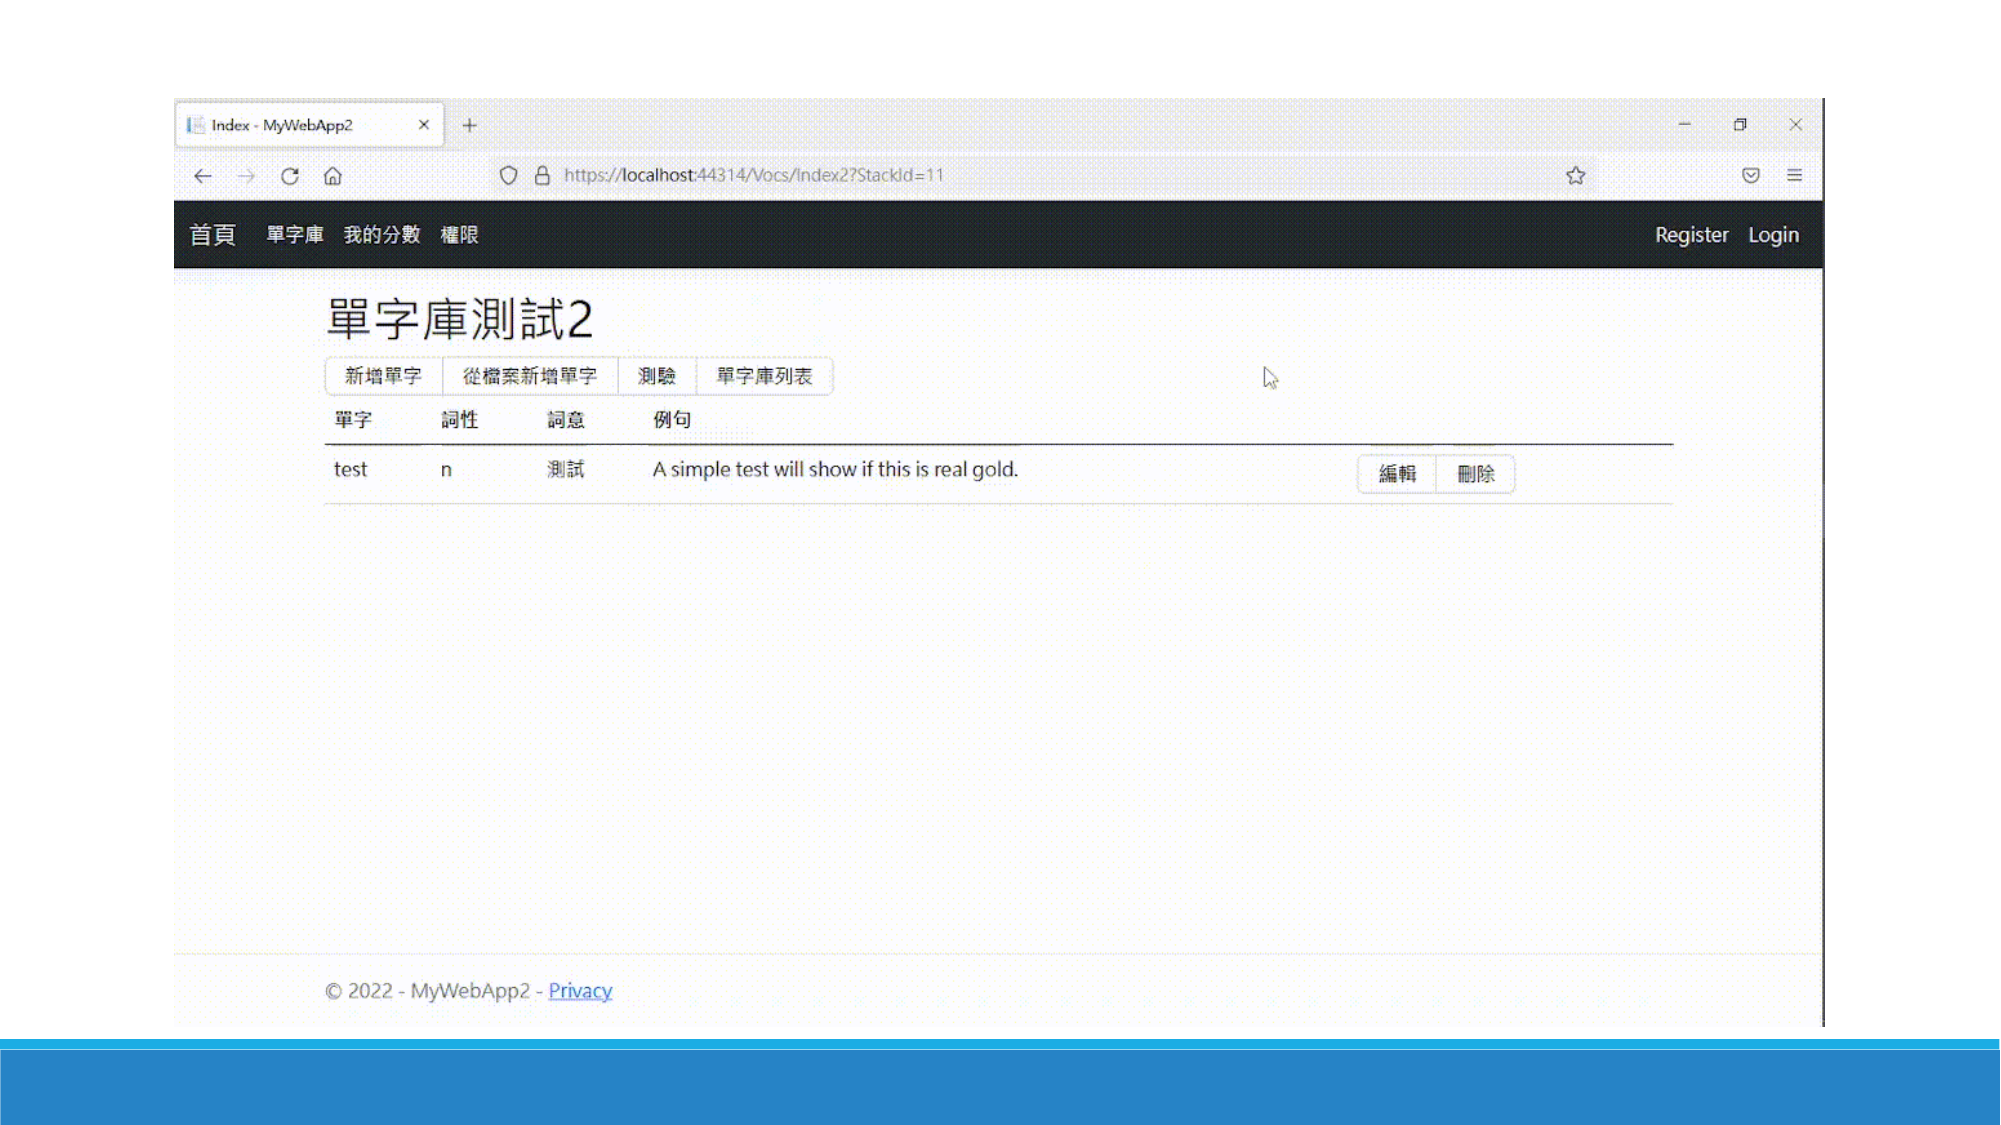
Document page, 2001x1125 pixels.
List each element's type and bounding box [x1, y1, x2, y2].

picture [174, 97, 1826, 1027]
